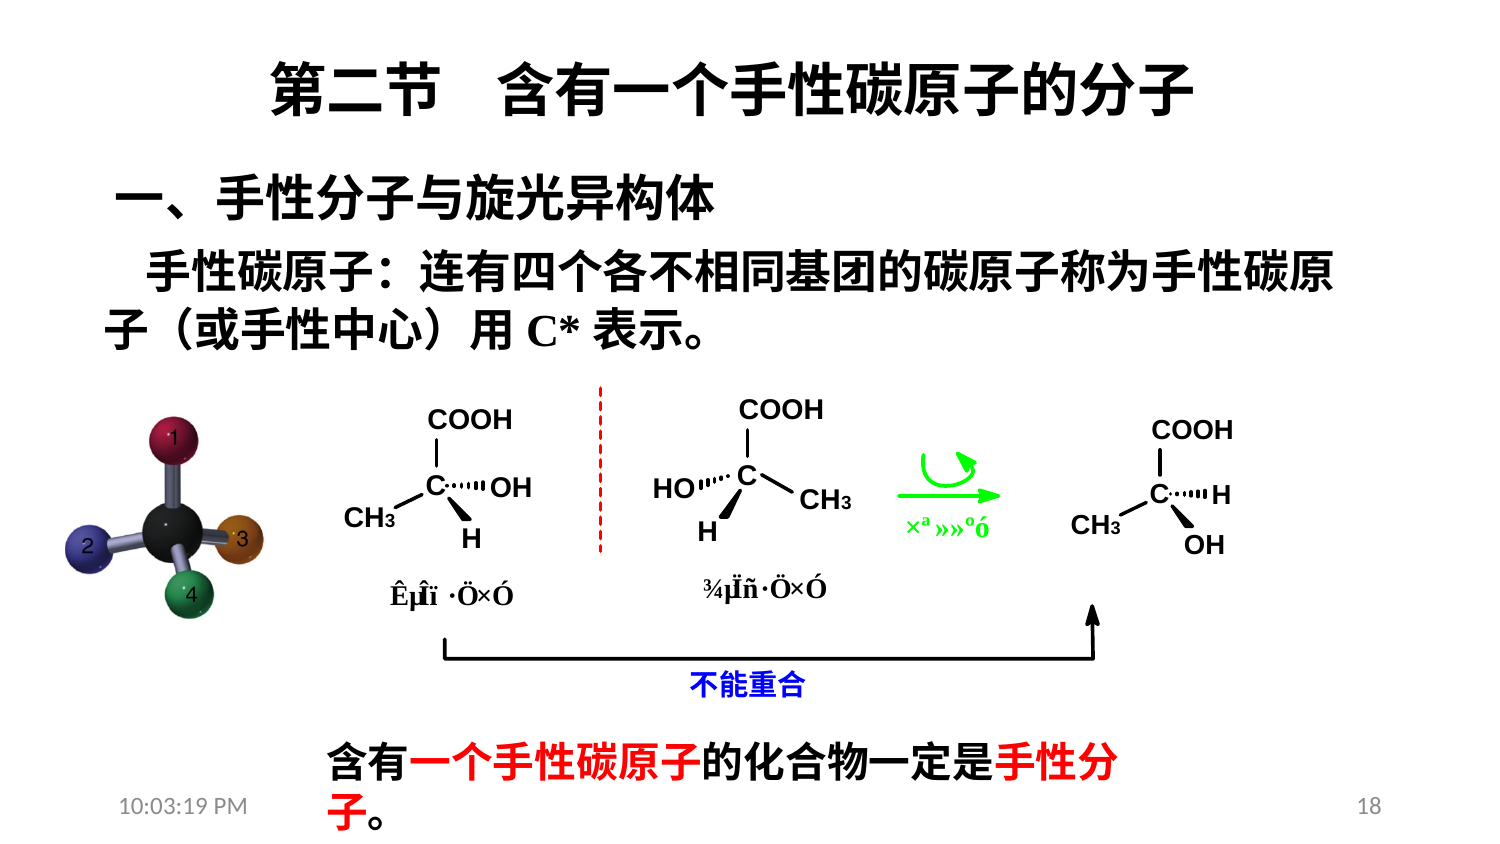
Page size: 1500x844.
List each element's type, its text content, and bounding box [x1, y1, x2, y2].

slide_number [103, 782, 441, 828]
text_box 含有一个手性碳原子的化合物一定是手性分子。 [311, 728, 1198, 844]
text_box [341, 401, 535, 613]
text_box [442, 598, 1101, 702]
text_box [891, 445, 1006, 545]
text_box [1068, 413, 1236, 563]
text_box 第二节 含有一个手性碳原子的分子 [253, 57, 1294, 131]
text_box 一、手性分子与旋光异构体 [100, 160, 845, 234]
text_box 手性碳原子：连有四个各不相同基团的碳原子称为手性碳原子（或手性中心）用C*表示。 [88, 231, 1364, 364]
slide_number 18 [1059, 782, 1397, 828]
picture [26, 413, 306, 623]
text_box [598, 386, 854, 598]
